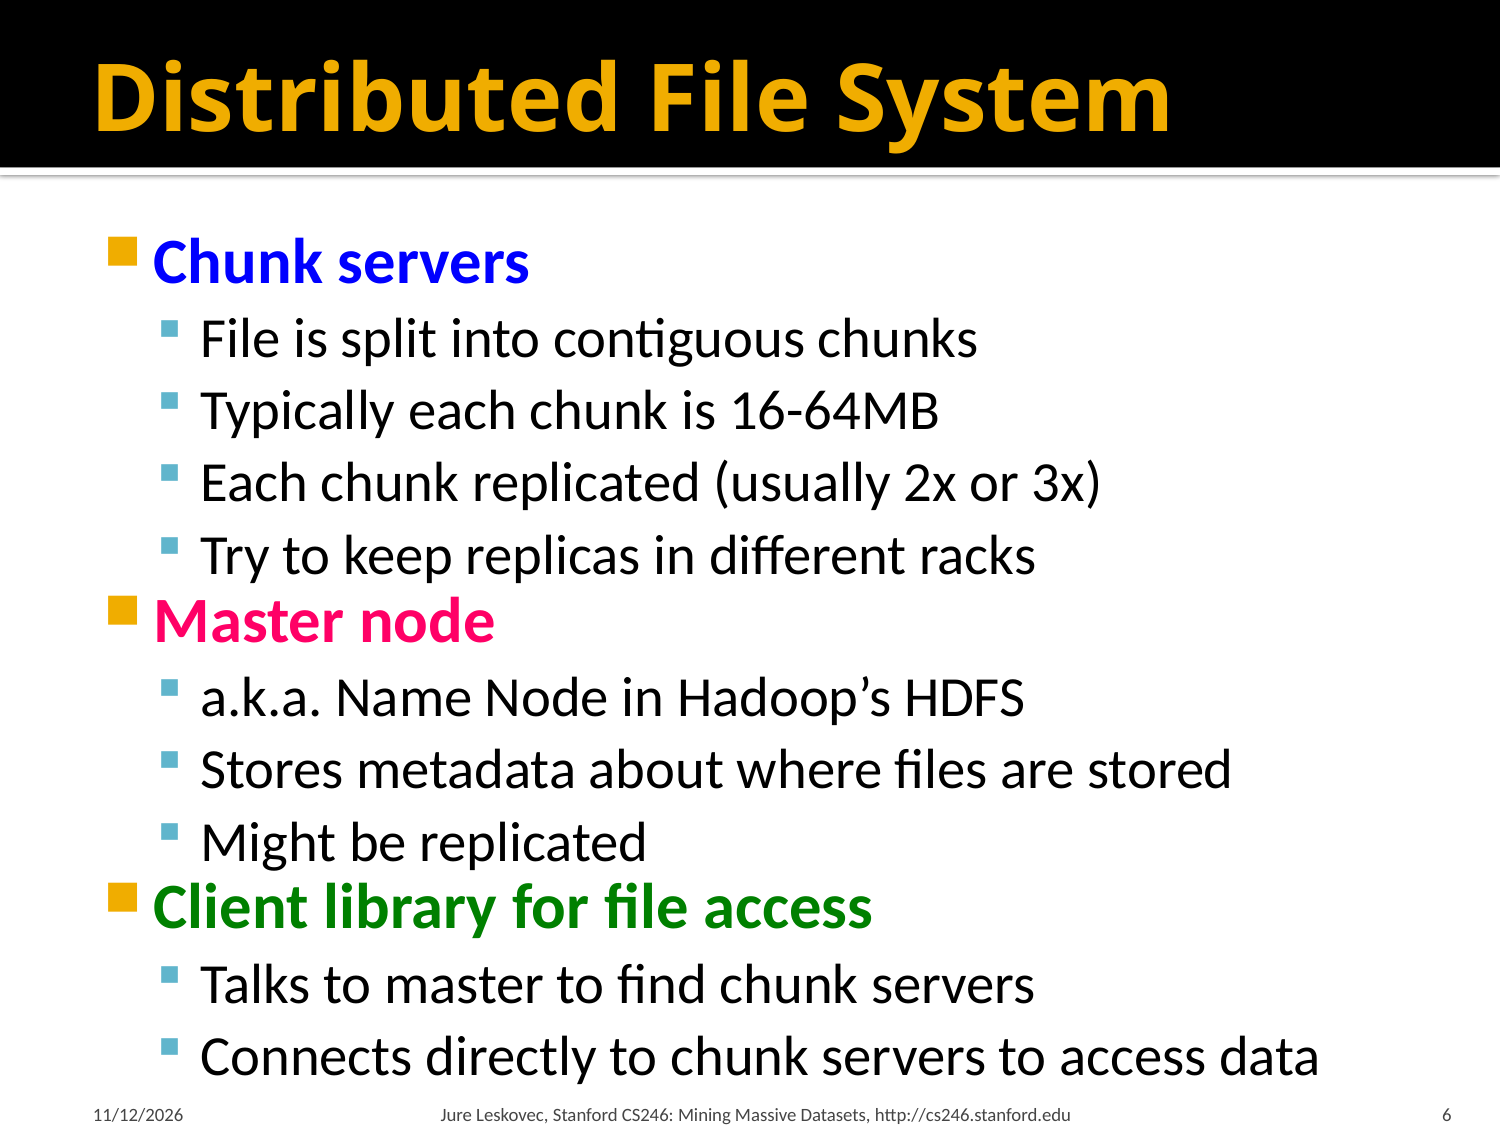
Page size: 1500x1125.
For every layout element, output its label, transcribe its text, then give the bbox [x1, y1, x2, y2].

slide_number 6 [1345, 1080, 1467, 1125]
list Chunk servers File is split into contiguous chunks Typically each chunk is 16-64MB Each chunk replicated (usually 2x or 3x) Try to keep replicas in different racks Master node a.k.a. Name Node in Hadoop’s HDFS Stores metadata about where files are stored Might be replicated Client library for file access Talks to master to find chunk servers Connects directly to chunk servers to access data [75, 212, 1475, 1100]
footer Jure Leskovec, Stanford CS246: Mining Massive Datasets, http://cs246.stanford.edu [433, 1080, 1337, 1125]
title Distributed File System [75, 12, 1425, 175]
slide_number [75, 1080, 425, 1125]
